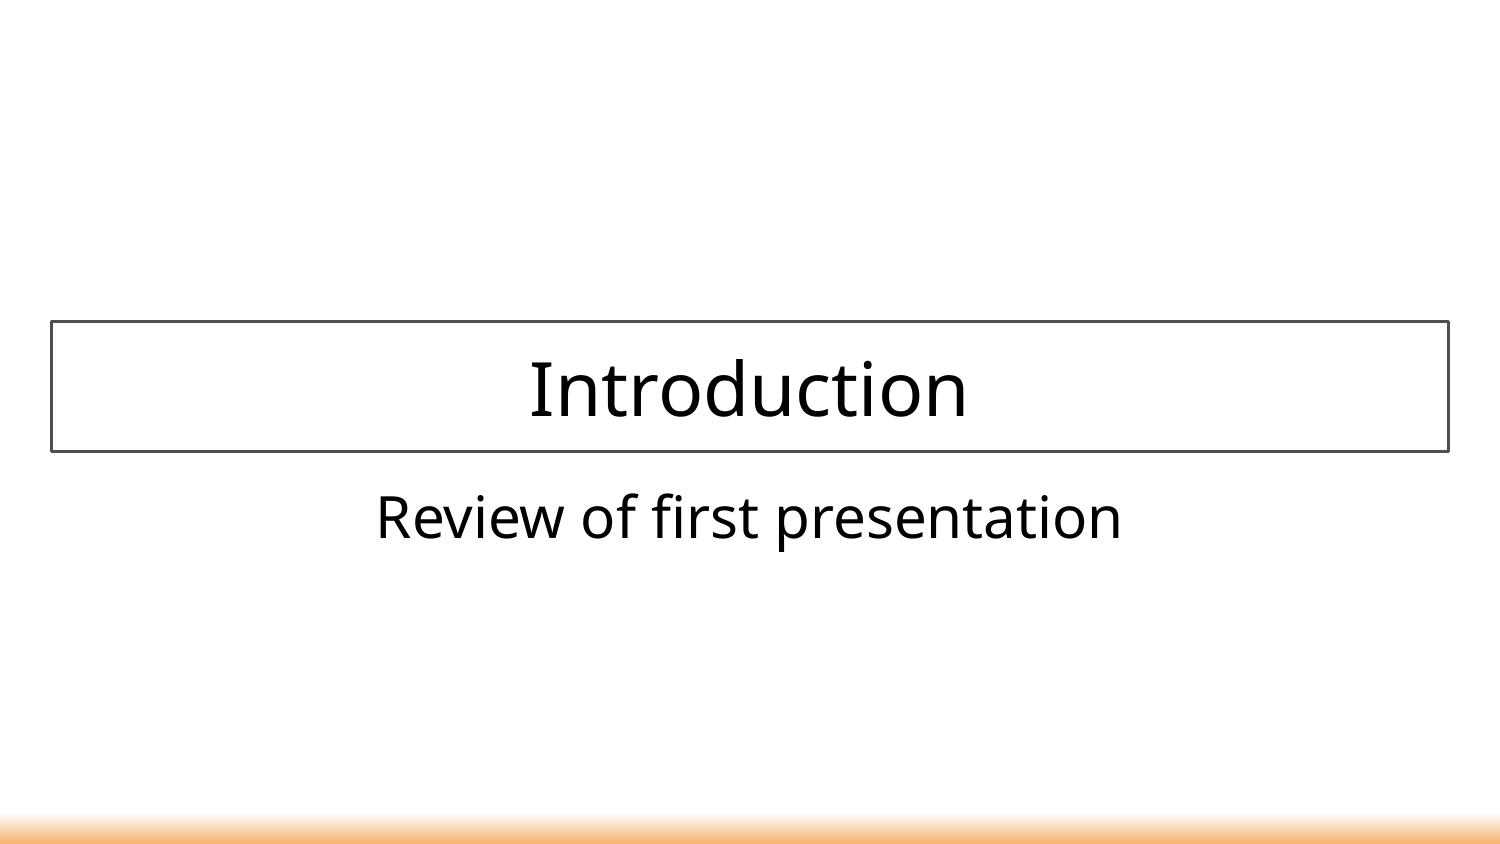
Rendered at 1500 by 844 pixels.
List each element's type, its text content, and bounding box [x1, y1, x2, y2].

subtitle Review of first presentation [51, 464, 1449, 595]
title Introduction [50, 320, 1450, 453]
